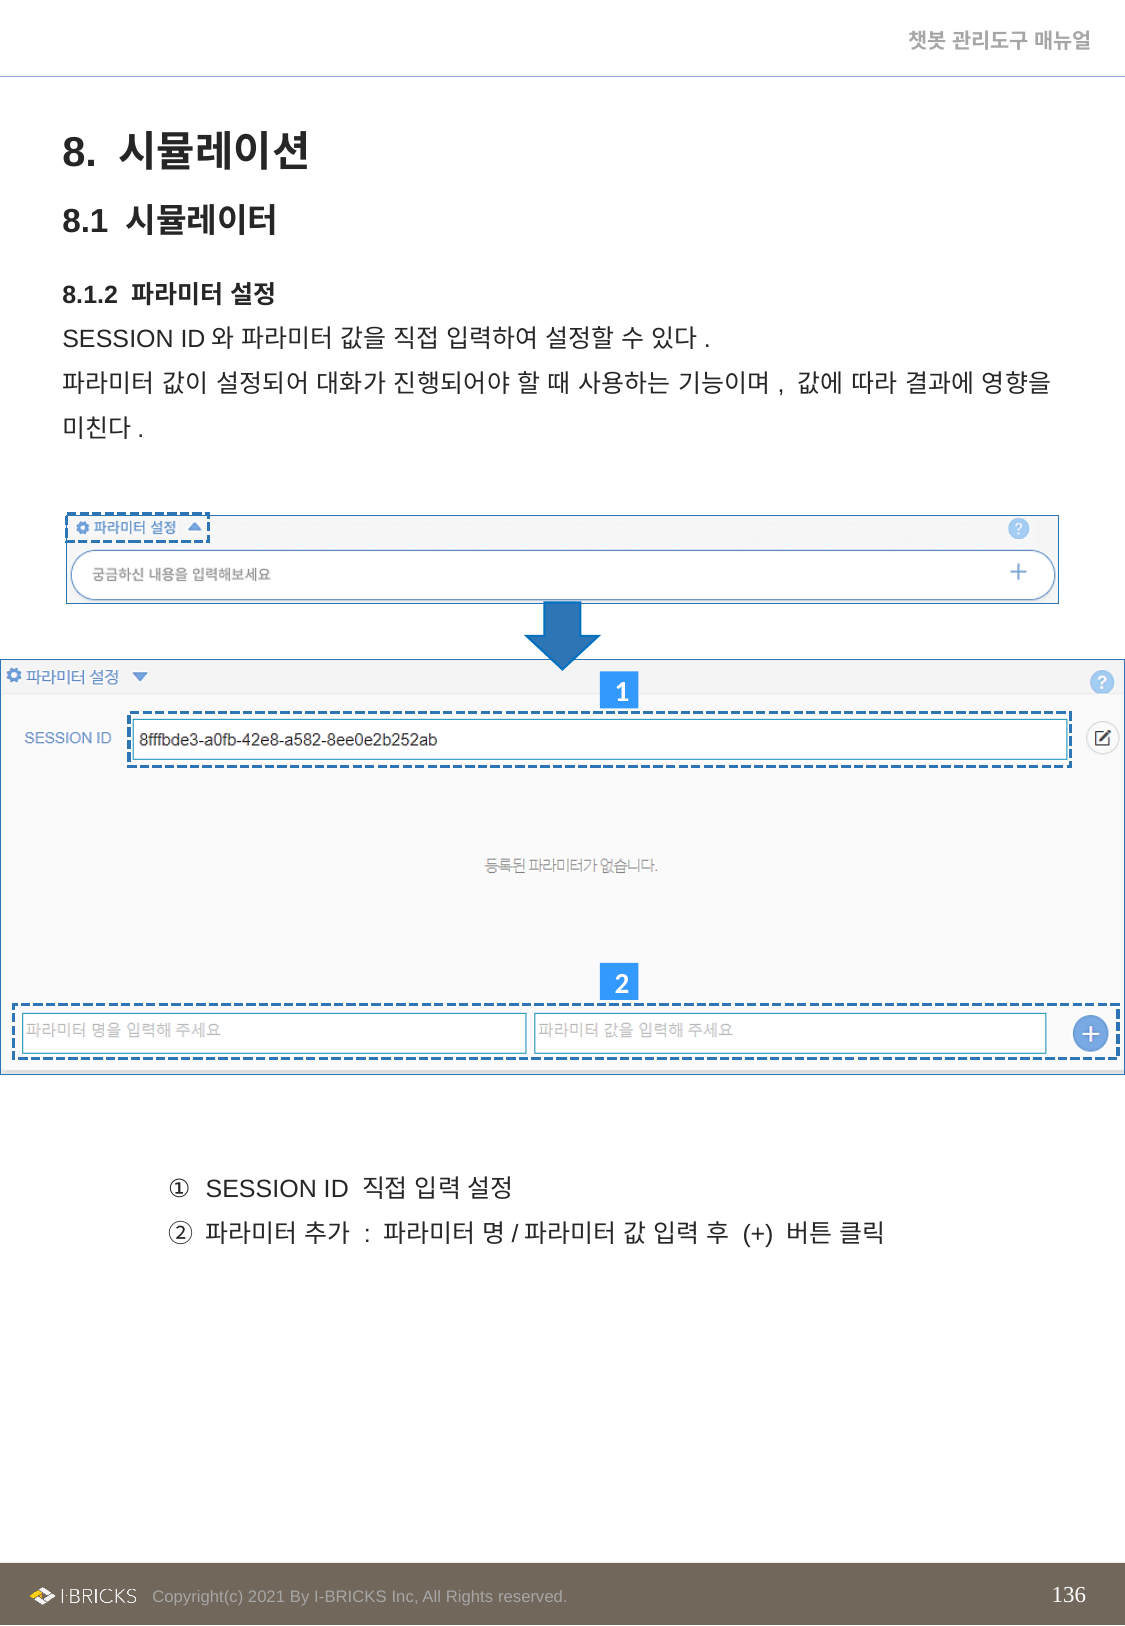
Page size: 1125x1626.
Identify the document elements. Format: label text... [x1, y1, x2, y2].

text_box 8. 시뮬레이션 [62, 117, 1067, 183]
text_box [523, 604, 602, 659]
slide_number 136 [991, 1566, 1102, 1620]
text_box 8.1 시뮬레이터 [62, 191, 1067, 247]
text_box 8.1.2 파라미터 설정 SESSION ID와 파라미터 값을 직접 입력하여 설정할 수 있다. 파라미터 값이 설정되어 대화가 진행되어야 할 때 사용하는 기능이며, 값에 따라 결과에 영향을 미친다. [62, 255, 1067, 451]
picture [66, 515, 1059, 604]
text_box SESSION ID 직접 입력 설정 파라미터 추가 : 파라미터 명/파라미터 값 입력 후 (+) 버튼 클릭 [168, 1150, 939, 1256]
picture [0, 659, 1125, 1075]
picture [27, 1585, 138, 1606]
